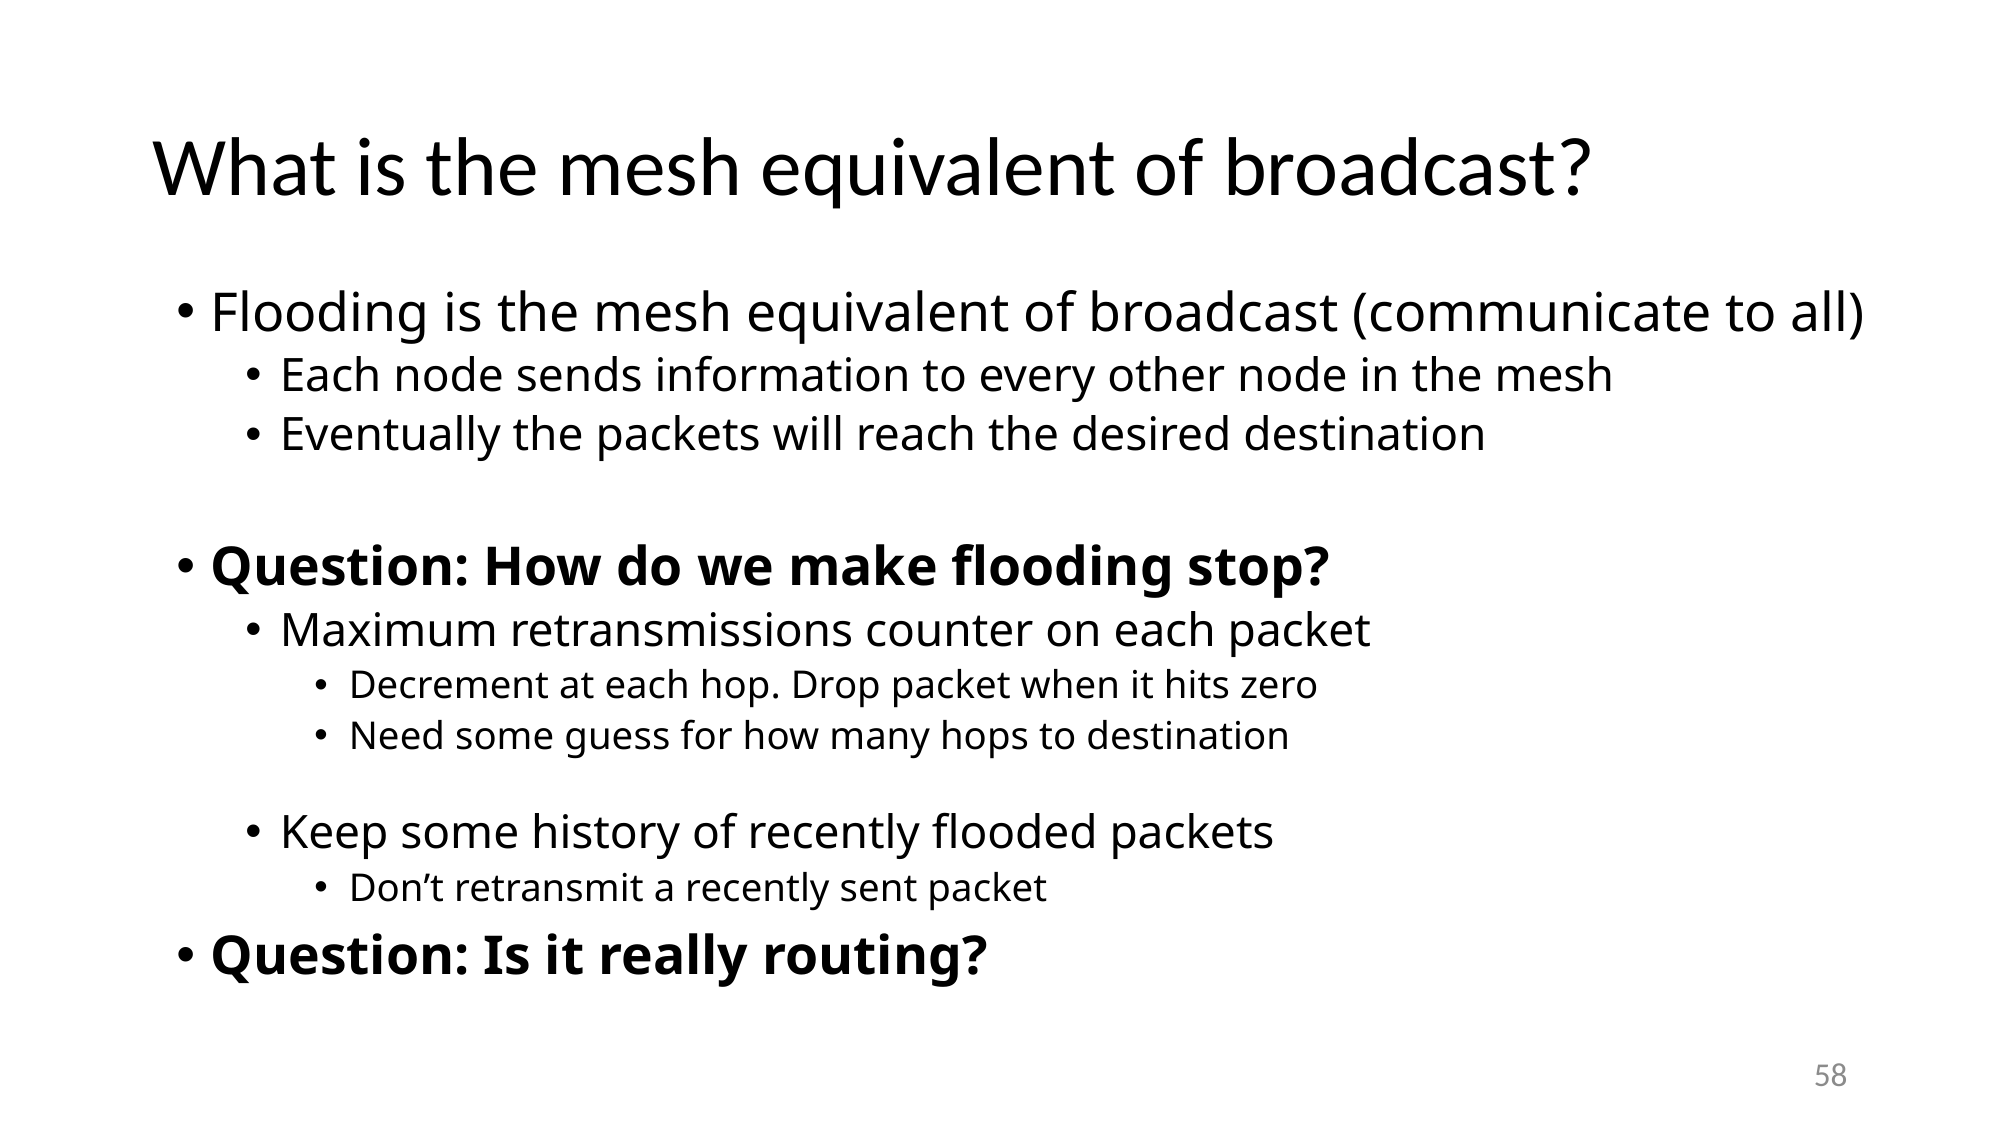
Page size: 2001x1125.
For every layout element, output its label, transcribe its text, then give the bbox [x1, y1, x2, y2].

list Flooding is the mesh equivalent of broadcast (communicate to all) Each node sends information to every other node in the mesh Eventually the packets will reach the desired destination Question: How do we make flooding stop? Maximum retransmissions counter on each packet Decrement at each hop. Drop packet when it hits zero Need some guess for how many hops to destination Keep some history of recently flooded packets Don’t retransmit a recently sent packet Question: Is it really routing? [161, 277, 1887, 1043]
slide_number 58 [1412, 1042, 1863, 1103]
title What is the mesh equivalent of broadcast? [137, 59, 1863, 278]
